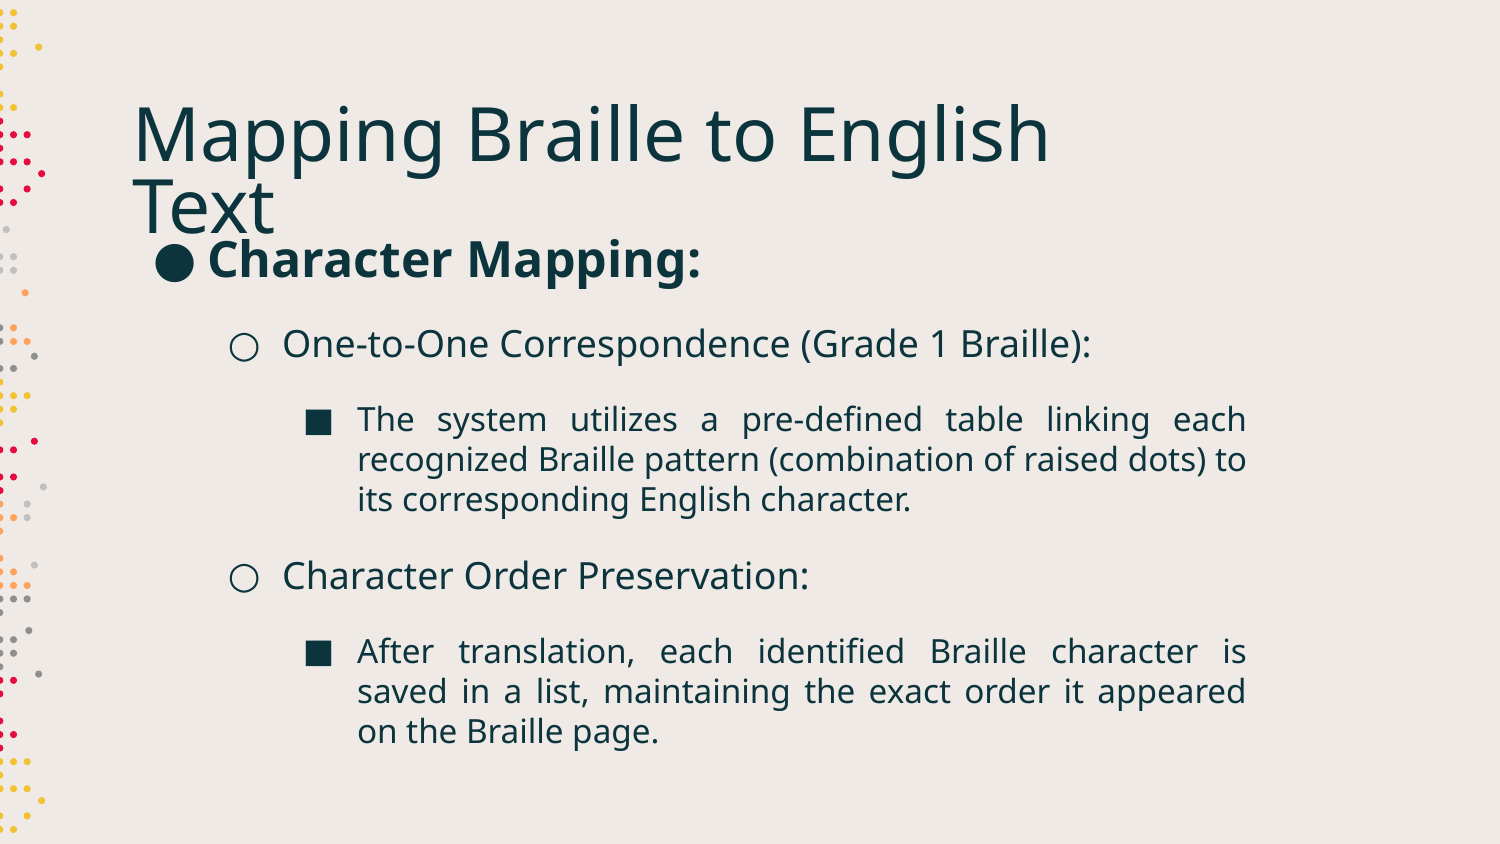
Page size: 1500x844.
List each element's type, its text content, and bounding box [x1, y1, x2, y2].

title Mapping Braille to English Text [116, 88, 1101, 190]
subtitle Character Mapping: One-to-One Correspondence (Grade 1 Braille): The system utilizes a pre-defined table linking each recognized Braille pattern (combination of raised dots) to its corresponding English character. Character Order Preservation: After translation, each identified Braille character is saved in a list, maintaining the exact order it appeared on the Braille page. [116, 212, 1264, 704]
